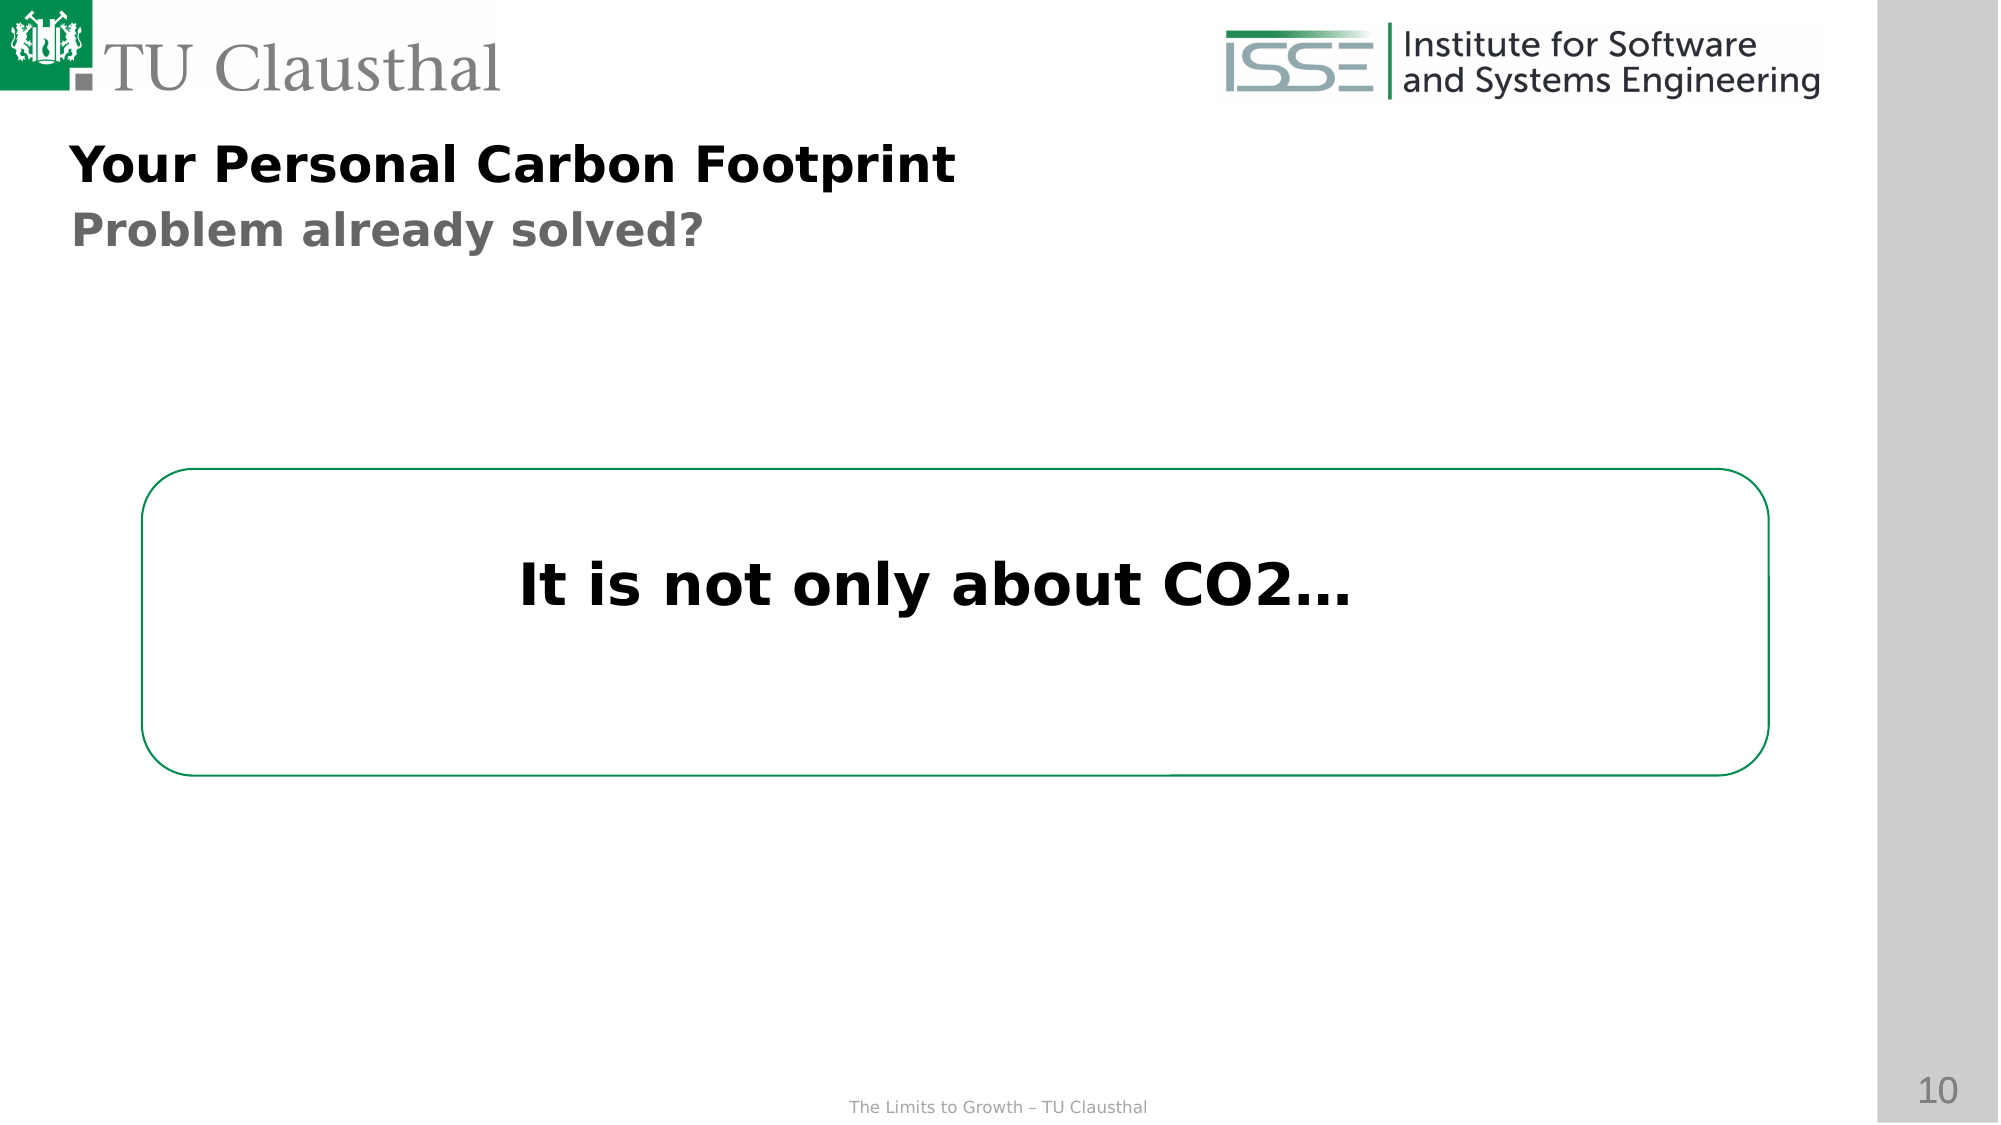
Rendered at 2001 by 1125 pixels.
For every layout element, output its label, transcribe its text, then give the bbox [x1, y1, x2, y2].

picture [0, 0, 500, 91]
text_box Your Personal Carbon Footprint [55, 125, 1817, 206]
picture [1218, 22, 1825, 106]
text_box Problem already solved? [70, 188, 1769, 269]
text_box [140, 467, 1770, 777]
text_box It is not only about CO2… [55, 208, 1817, 1033]
